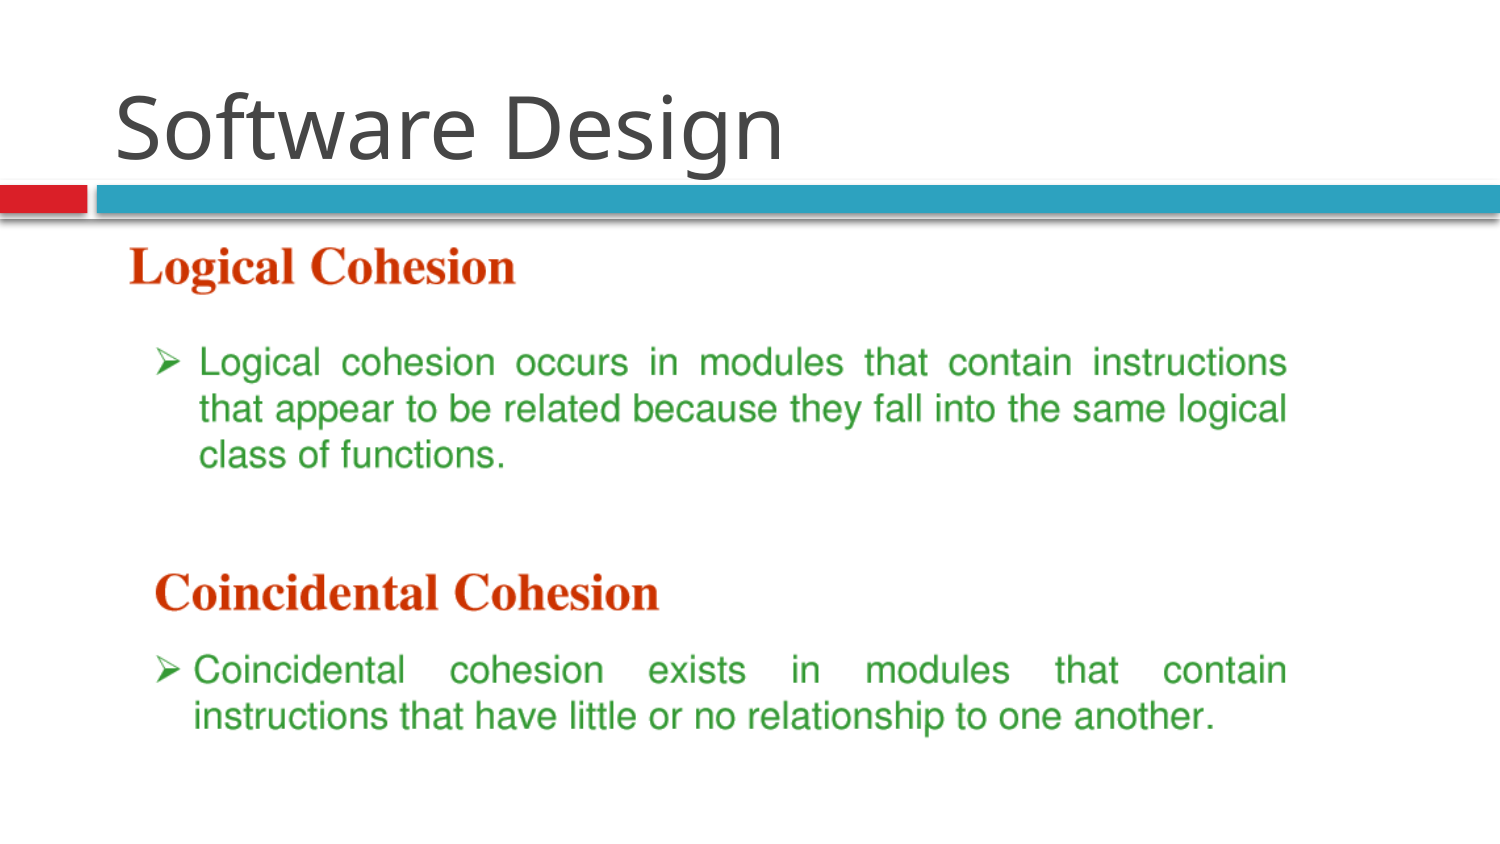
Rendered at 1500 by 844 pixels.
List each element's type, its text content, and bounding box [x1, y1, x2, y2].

title Software Design [99, 19, 1438, 185]
picture [114, 237, 1302, 751]
